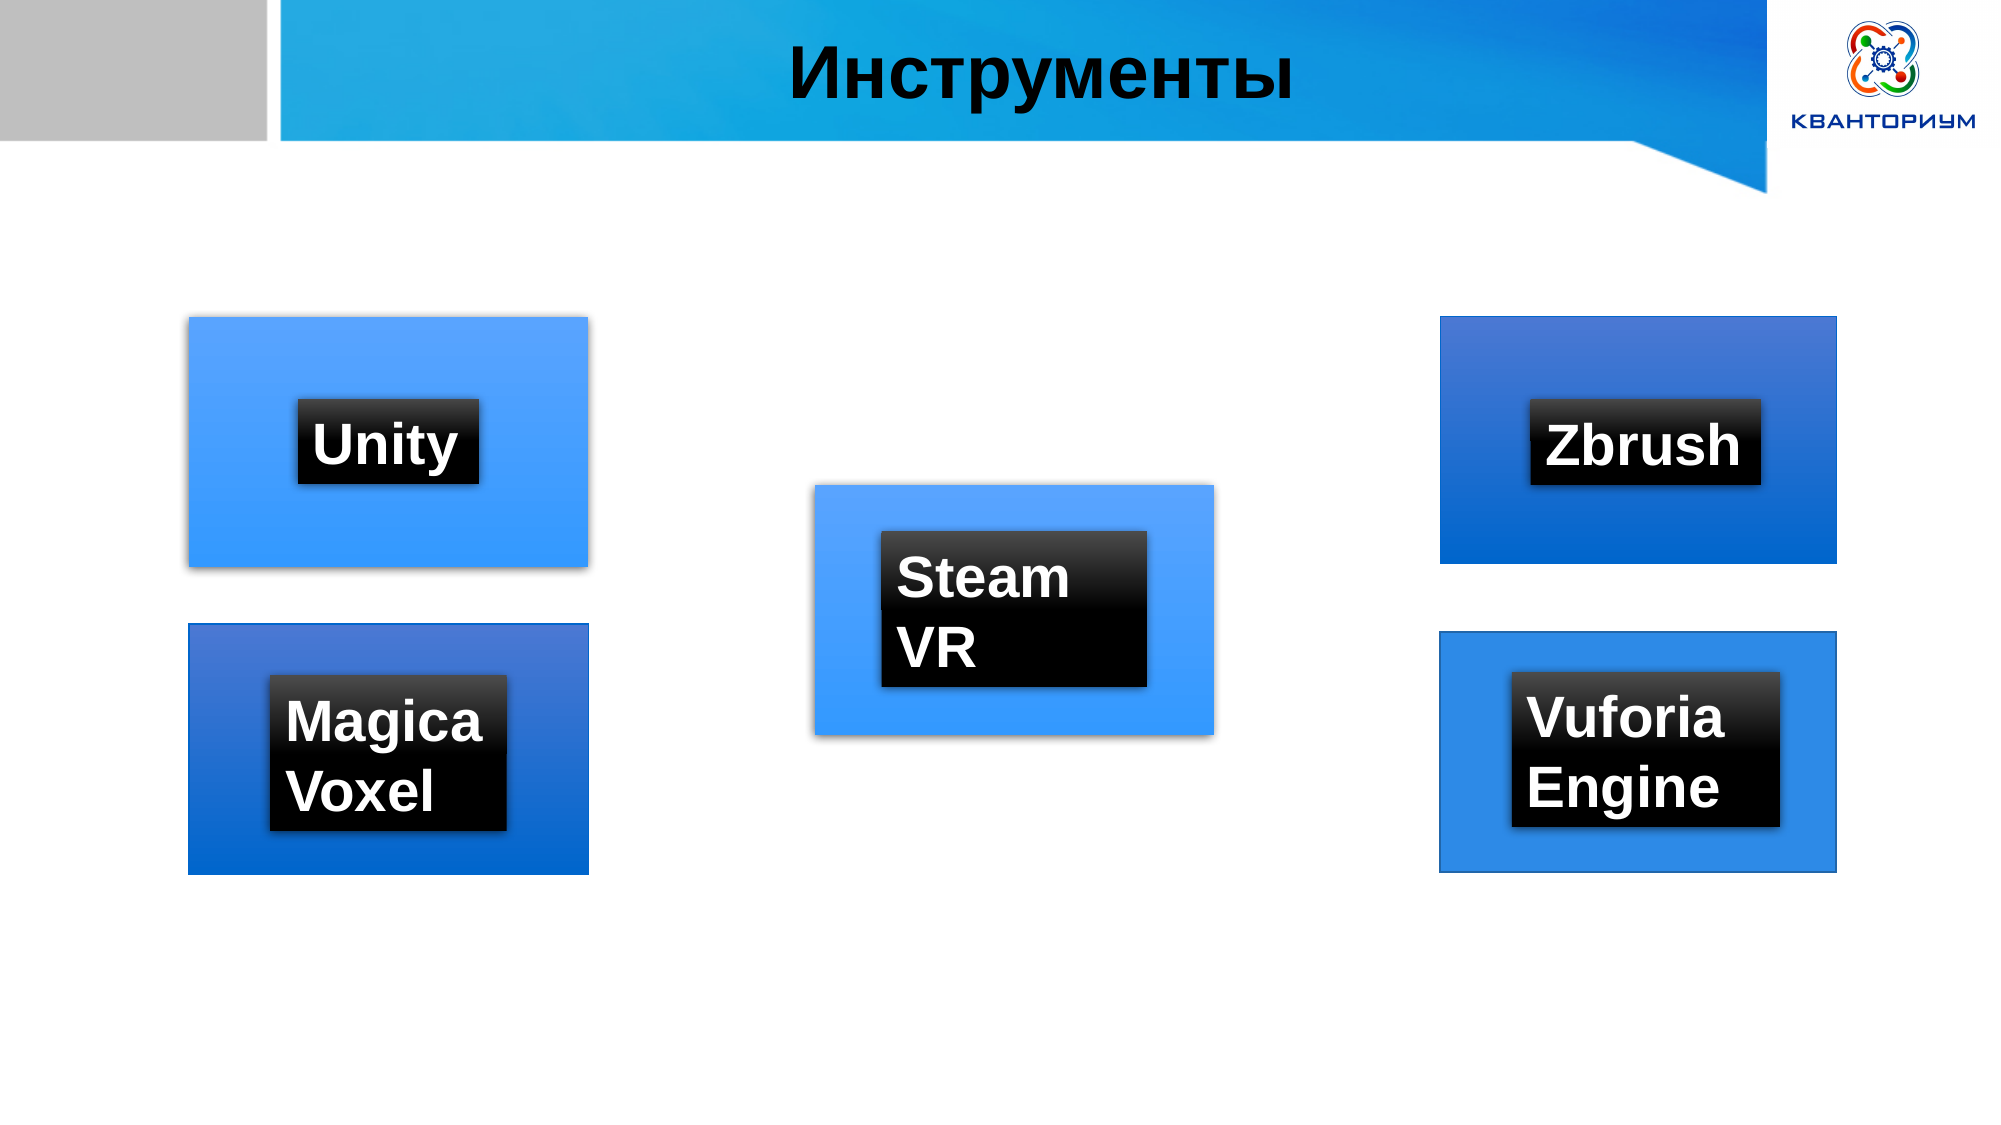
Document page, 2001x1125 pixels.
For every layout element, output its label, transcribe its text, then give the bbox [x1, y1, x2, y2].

text_box [814, 484, 1214, 735]
text_box [1440, 316, 1837, 564]
text_box Magica Voxel [270, 675, 507, 831]
title Инструменты [689, 0, 1311, 172]
text_box [1439, 631, 1837, 873]
text_box Unity [298, 399, 479, 484]
text_box Vuforia Engine [1511, 672, 1780, 827]
text_box [188, 316, 589, 567]
text_box Steam VR [881, 531, 1147, 687]
picture [0, 0, 2000, 1125]
text_box Zbrush [1530, 399, 1761, 485]
text_box [188, 623, 589, 875]
